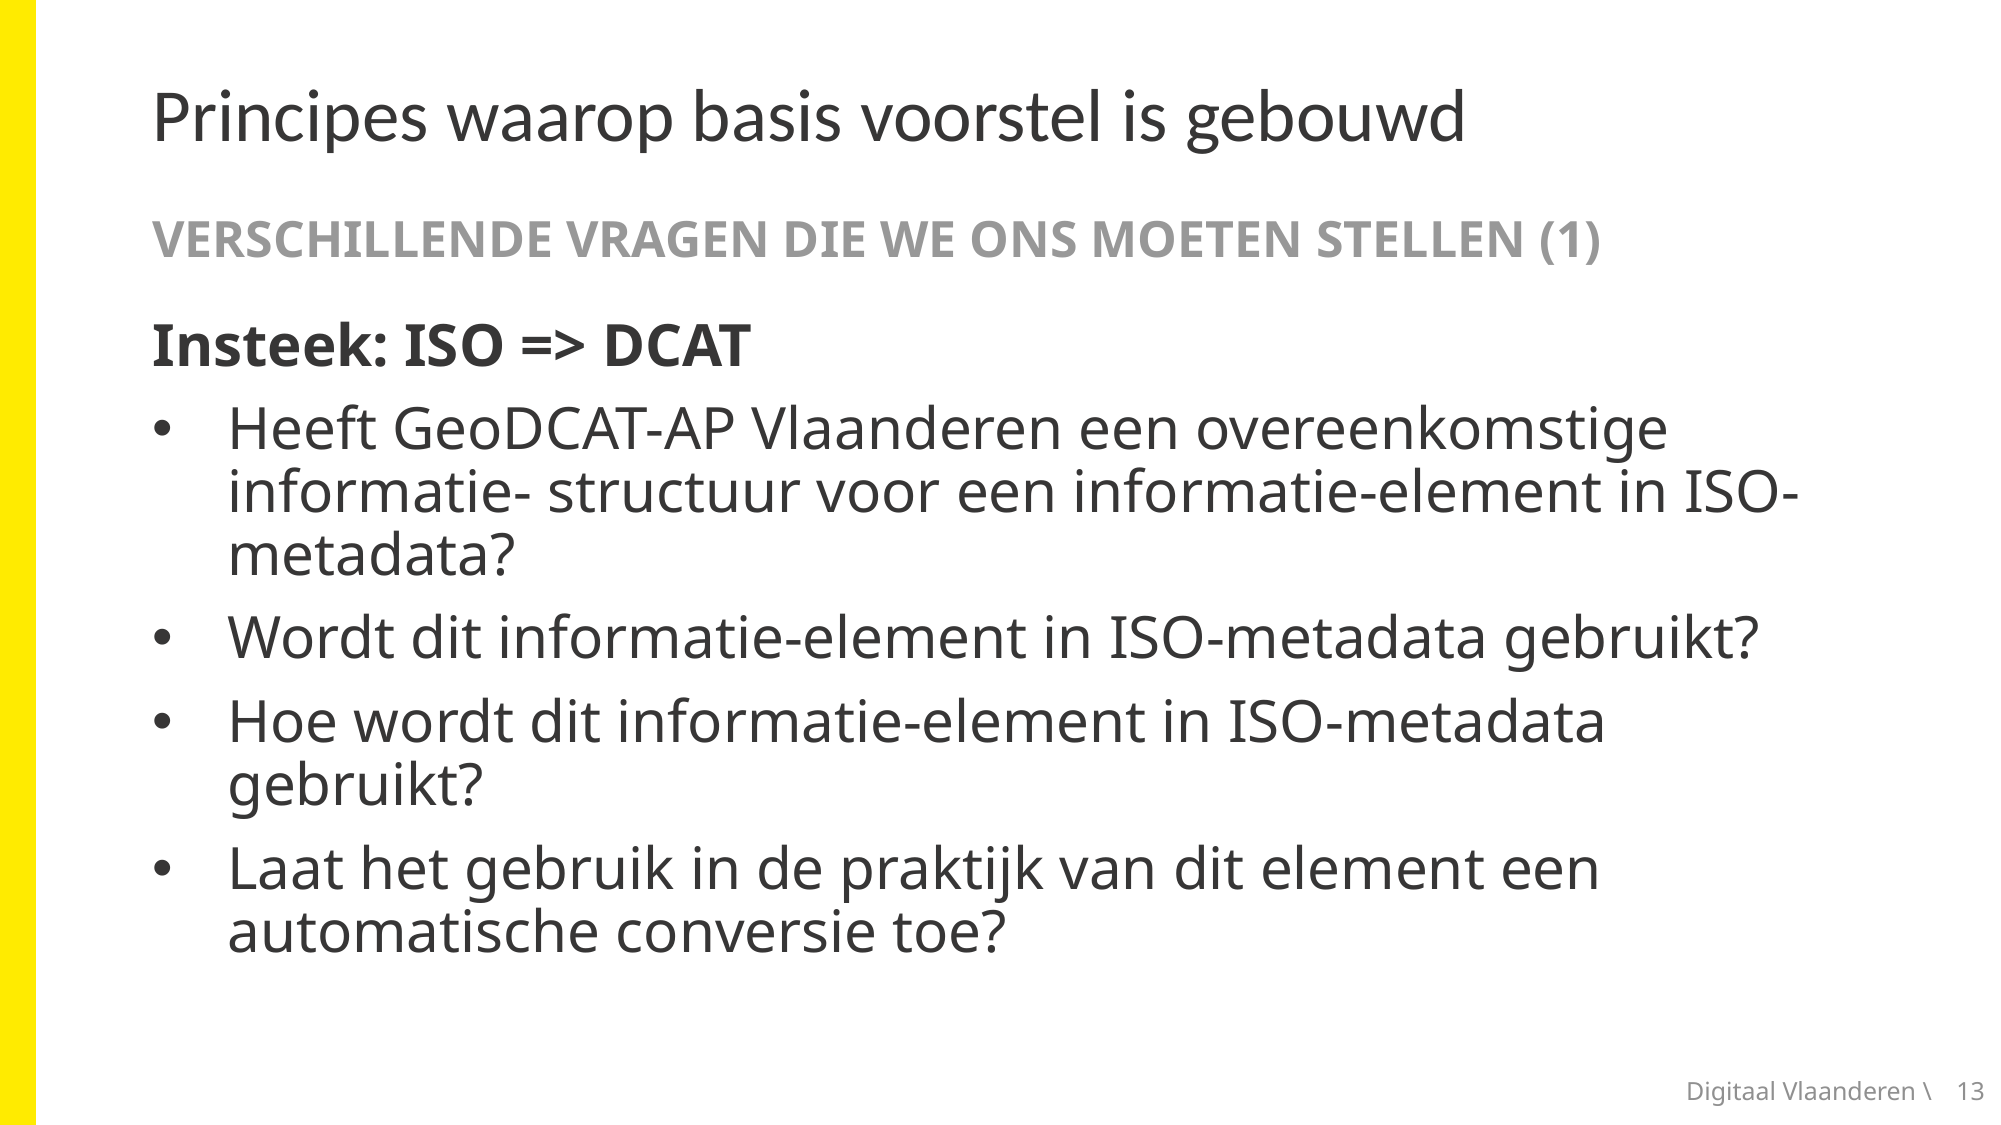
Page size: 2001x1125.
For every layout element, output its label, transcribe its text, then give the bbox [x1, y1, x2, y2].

list Insteek: ISO => DCAT Heeft GeoDCAT-AP Vlaanderen een overeenkomstige informatie- structuur voor een informatie-element in ISO-metadata? Wordt dit informatie-element in ISO-metadata gebruikt? Hoe wordt dit informatie-element in ISO-metadata gebruikt? Laat het gebruik in de praktijk van dit element een automatische conversie toe? [137, 308, 1863, 1014]
list Verschillende vragen die we ons moeten stellen (1) [137, 203, 1863, 280]
slide_number 13 [1862, 1062, 2000, 1123]
footer Digitaal Vlaanderen \ [1608, 1062, 1862, 1123]
title Principes waarop basis voorstel is gebouwd [137, 59, 1863, 176]
